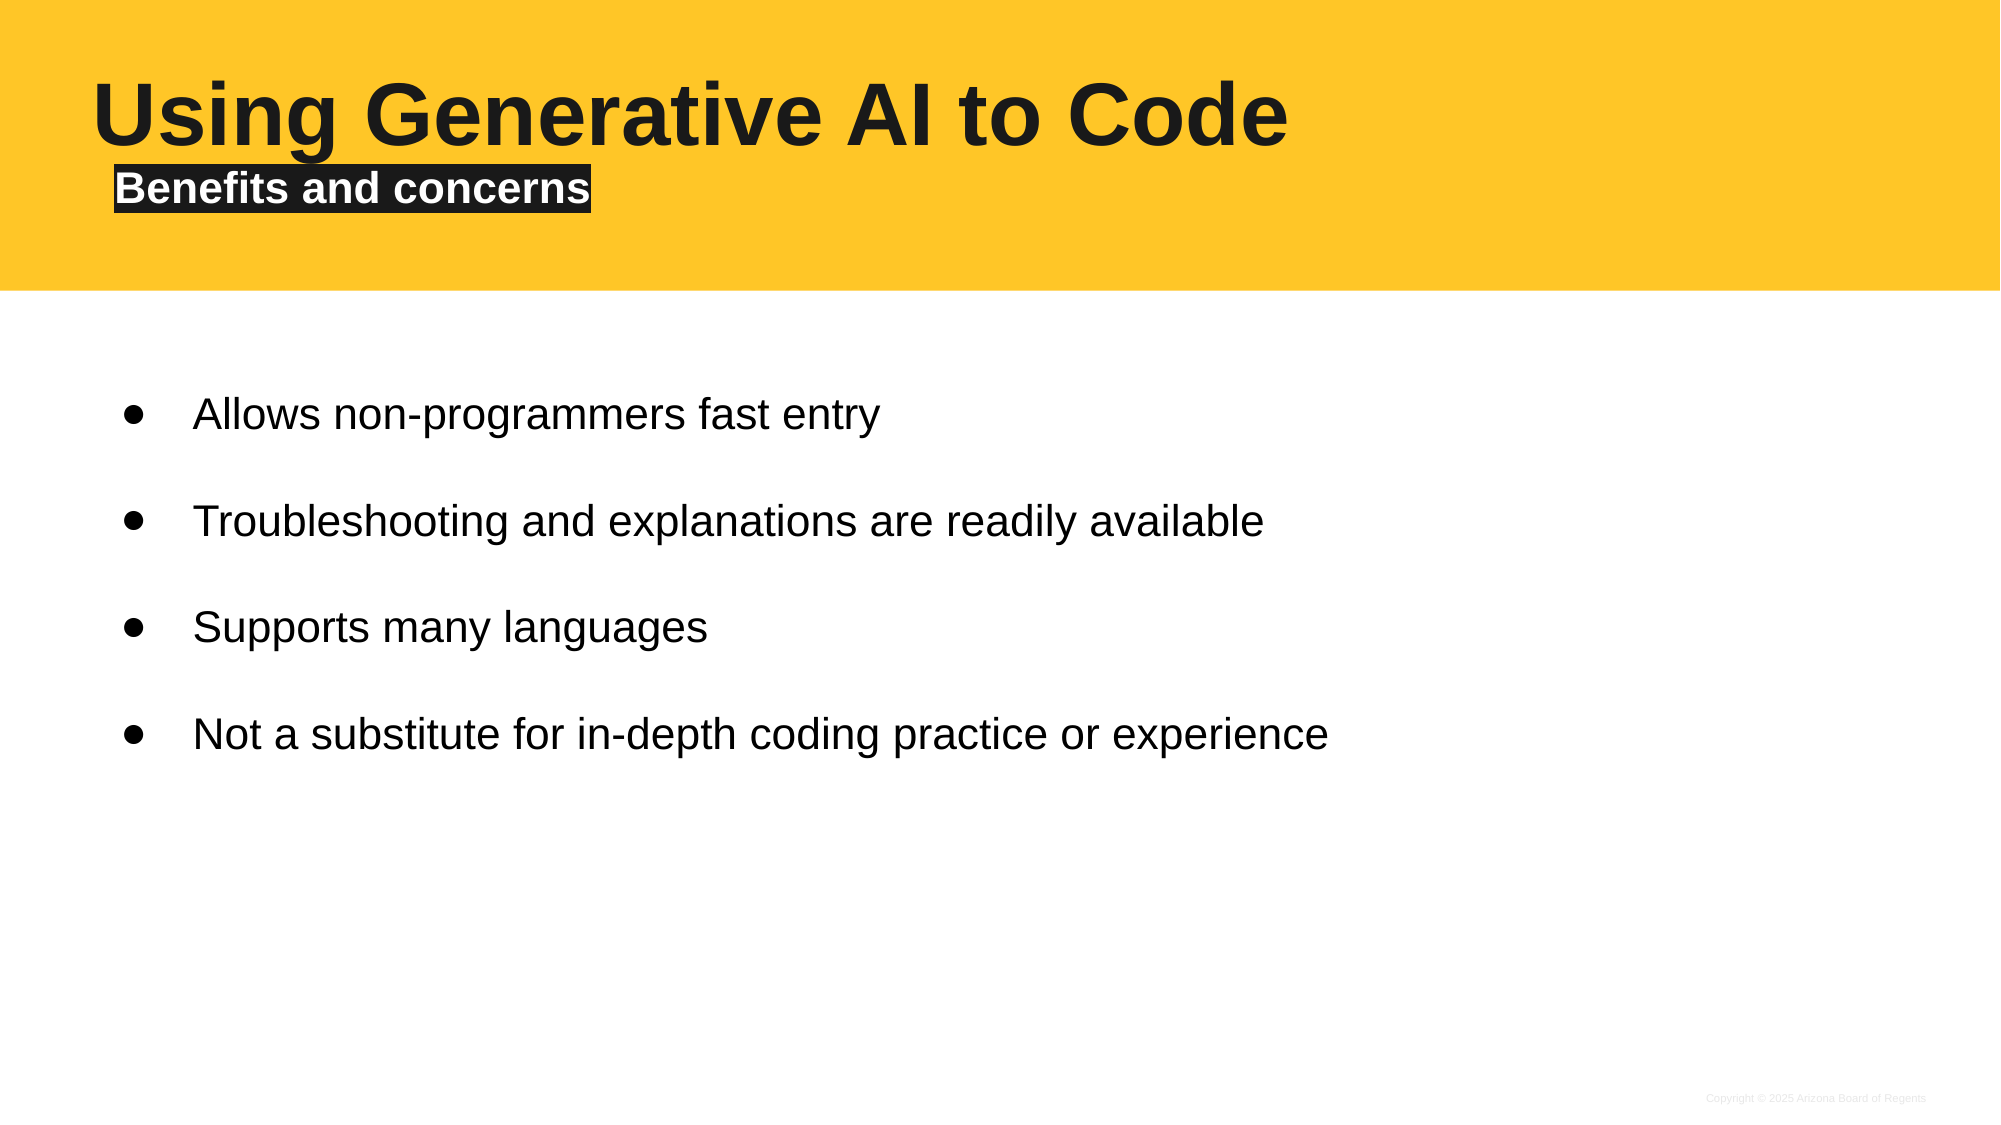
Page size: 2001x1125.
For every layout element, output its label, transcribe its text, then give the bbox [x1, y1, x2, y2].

list Allows non-programmers fast entry Troubleshooting and explanations are readily available Supports many languages Not a substitute for in-depth coding practice or experience [92, 385, 1902, 914]
title Using Generative AI to Code [92, 69, 1925, 166]
subtitle Benefits and concerns [93, 165, 1925, 214]
